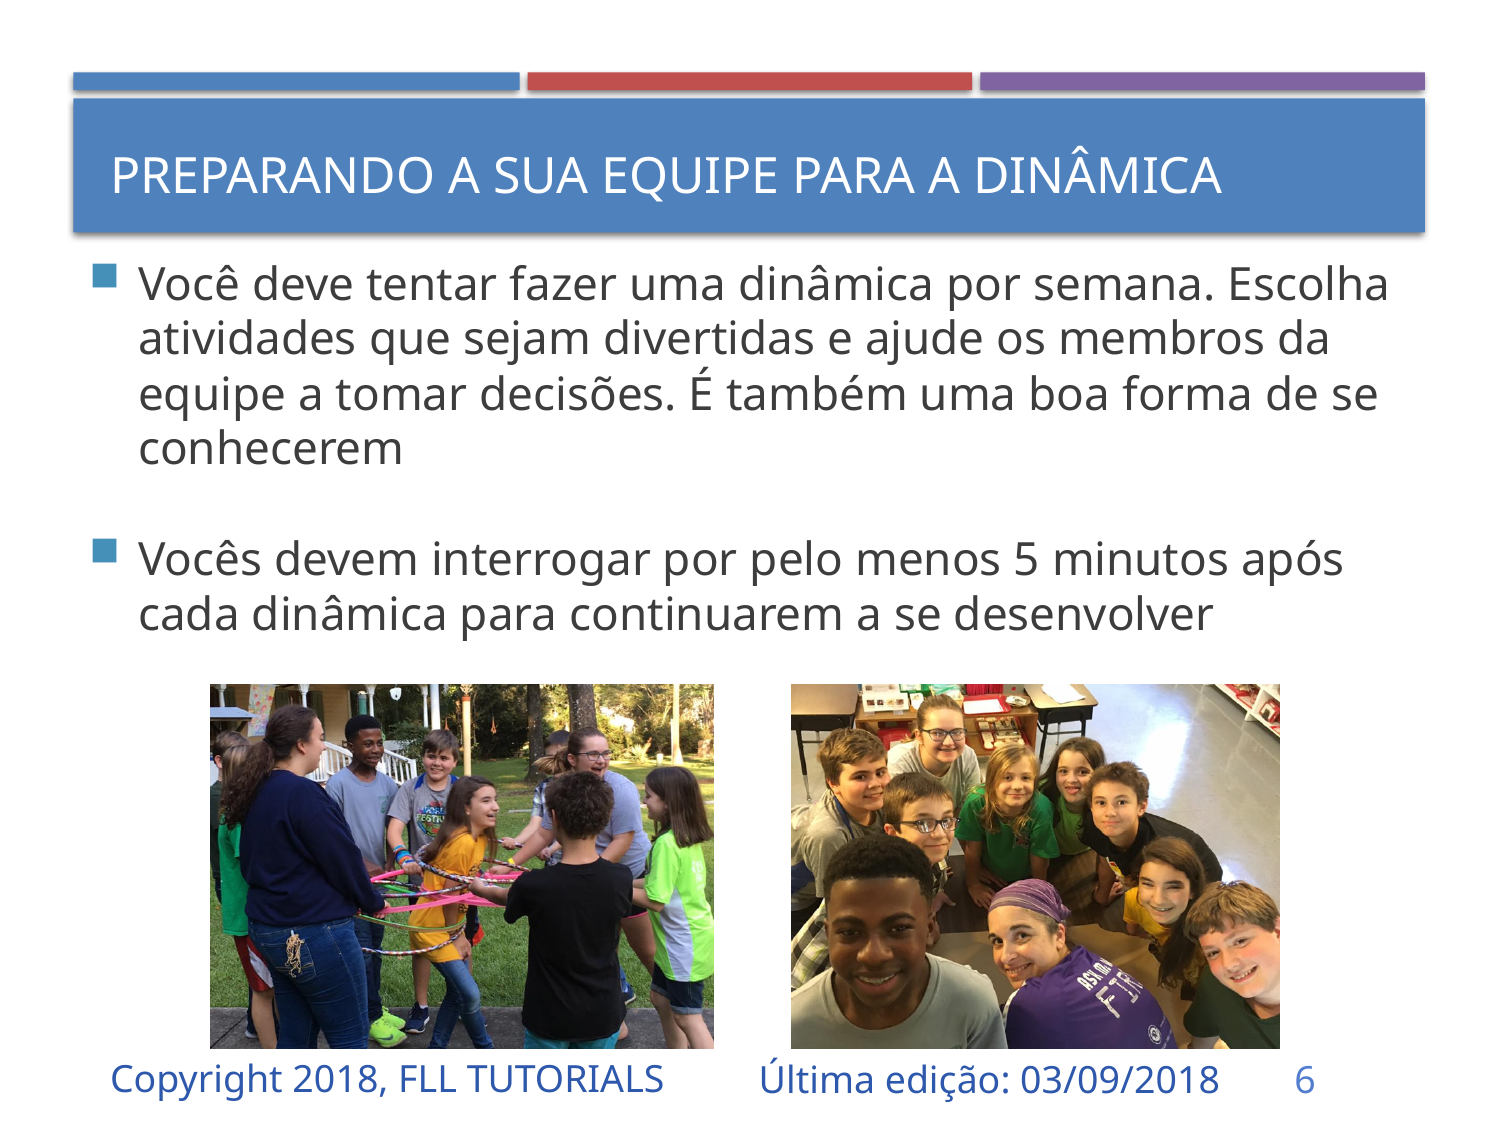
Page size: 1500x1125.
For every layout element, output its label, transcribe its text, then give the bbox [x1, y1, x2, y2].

picture [791, 684, 1280, 1049]
text_box Copyright 2018, FLL TUTORIALS [95, 1047, 733, 1108]
text_box Você deve tentar fazer uma dinâmica por semana. Escolha atividades que sejam divertidas e ajude os membros da equipe a tomar decisões. É também uma boa forma de se conhecerem Vocês devem interrogar por pelo menos 5 minutos após cada dinâmica para continuarem a se desenvolver [73, 246, 1425, 961]
text_box Última edição: 03/09/2018 [744, 1048, 1280, 1109]
text_box Preparando a sua equipe para a dinâmica [95, 112, 1406, 211]
text_box <número> [1280, 1048, 1406, 1109]
picture [210, 684, 715, 1049]
